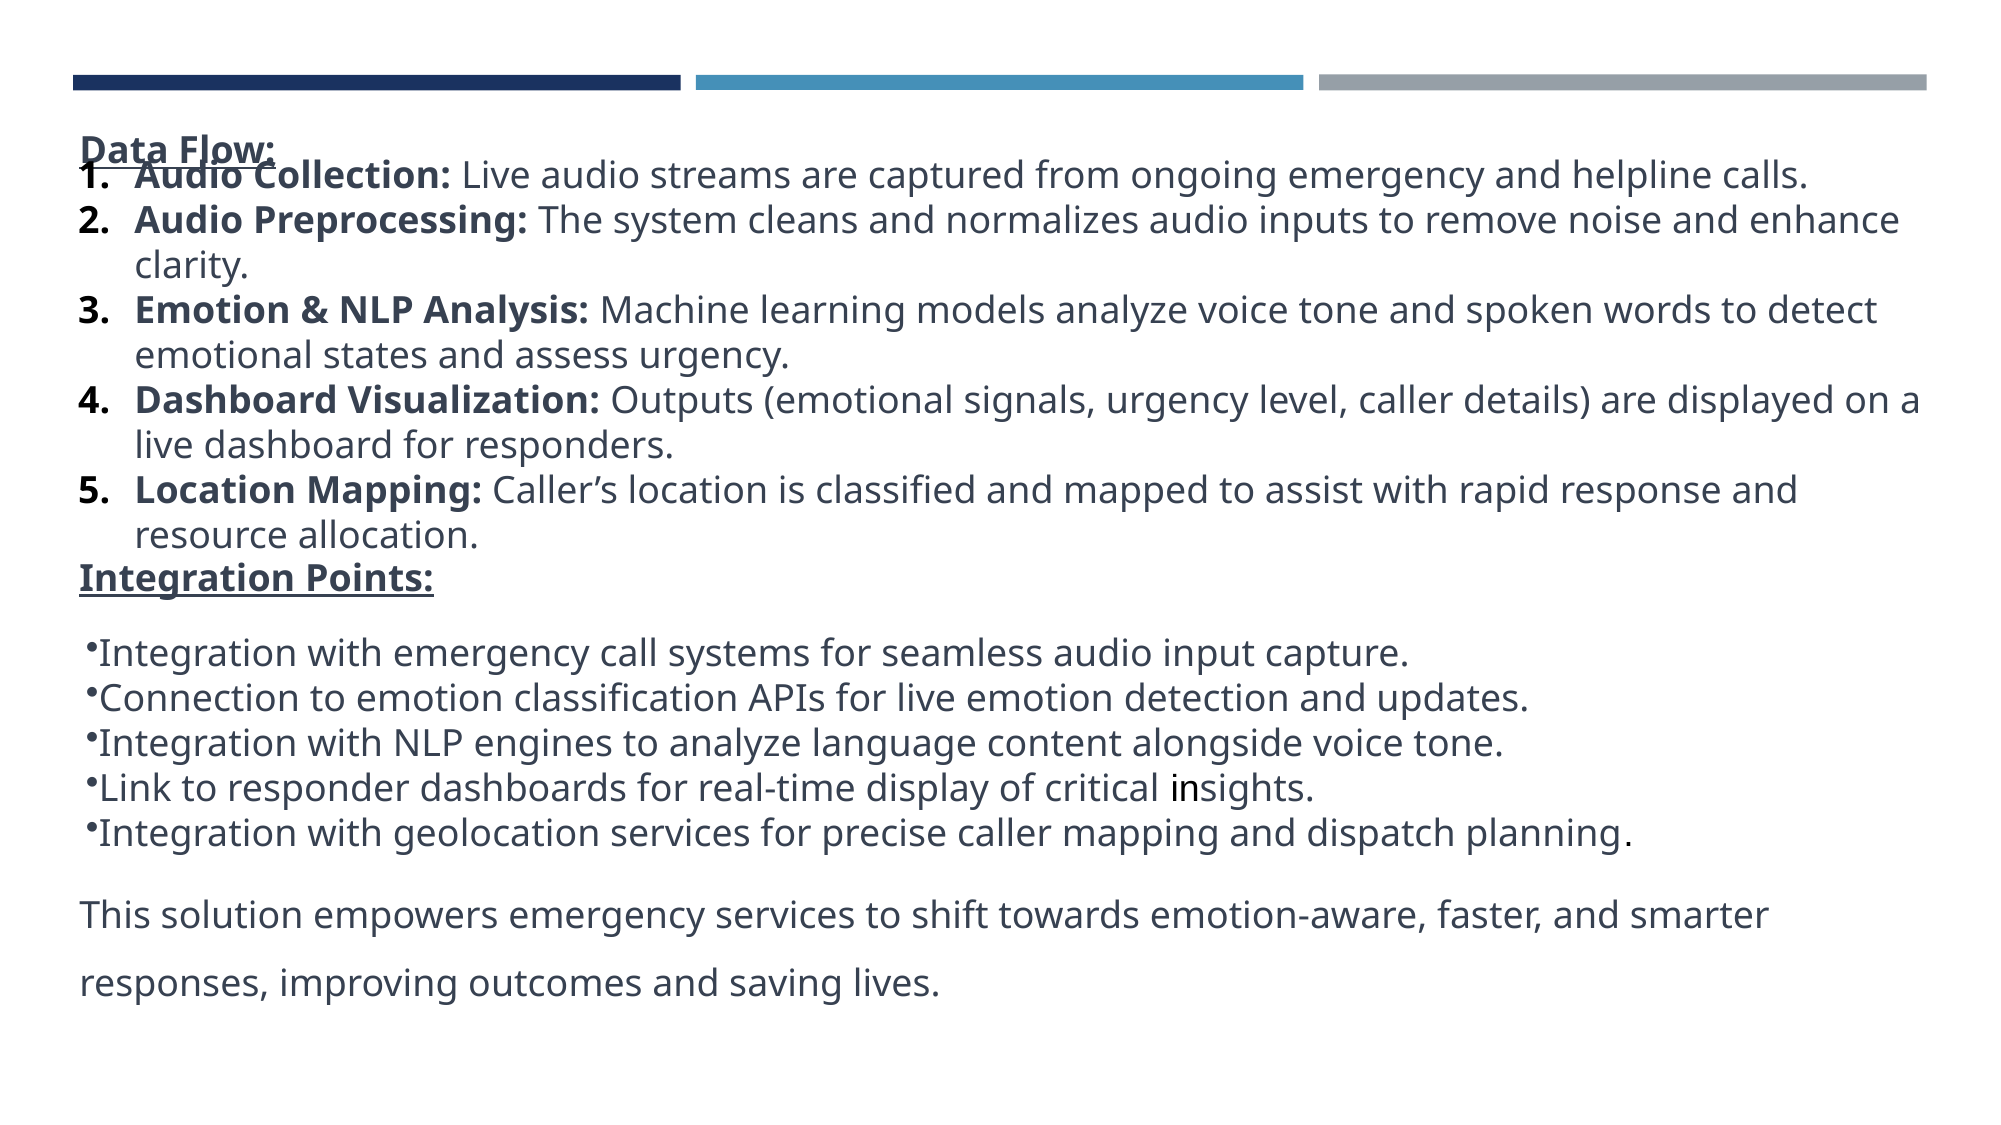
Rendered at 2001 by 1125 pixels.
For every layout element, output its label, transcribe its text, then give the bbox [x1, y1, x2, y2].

text_box Data Flow: Integration Points: This solution empowers emergency services to shift towards emotion-aware, faster, and smarter responses, improving outcomes and saving lives. [64, 118, 1973, 1079]
text_box Audio Collection: Live audio streams are captured from ongoing emergency and helpline calls. Audio Preprocessing: The system cleans and normalizes audio inputs to remove noise and enhance clarity. Emotion & NLP Analysis: Machine learning models analyze voice tone and spoken words to detect emotional states and assess urgency. Dashboard Visualization: Outputs (emotional signals, urgency level, caller details) are displayed on a live dashboard for responders. Location Mapping: Caller’s location is classified and mapped to assist with rapid response and resource allocation. [63, 143, 1972, 609]
text_box Integration with emergency call systems for seamless audio input capture. Connection to emotion classification APIs for live emotion detection and updates. Integration with NLP engines to analyze language content alongside voice tone. Link to responder dashboards for real-time display of critical insights. Integration with geolocation services for precise caller mapping and dispatch planning. [70, 621, 1927, 862]
